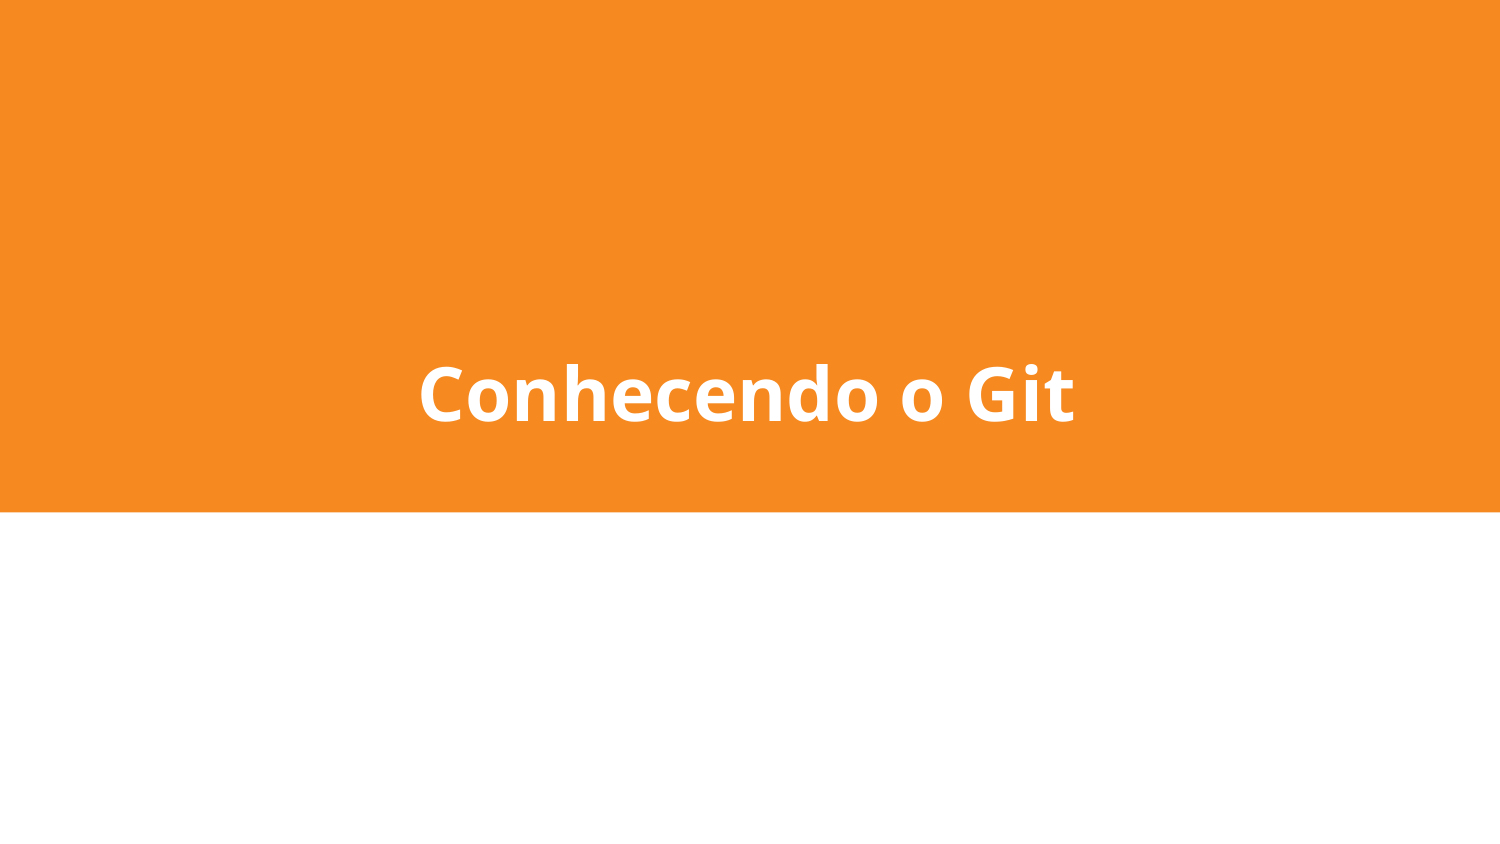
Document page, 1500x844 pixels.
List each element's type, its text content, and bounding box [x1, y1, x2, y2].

title Conhecendo o Git [67, 105, 1427, 452]
